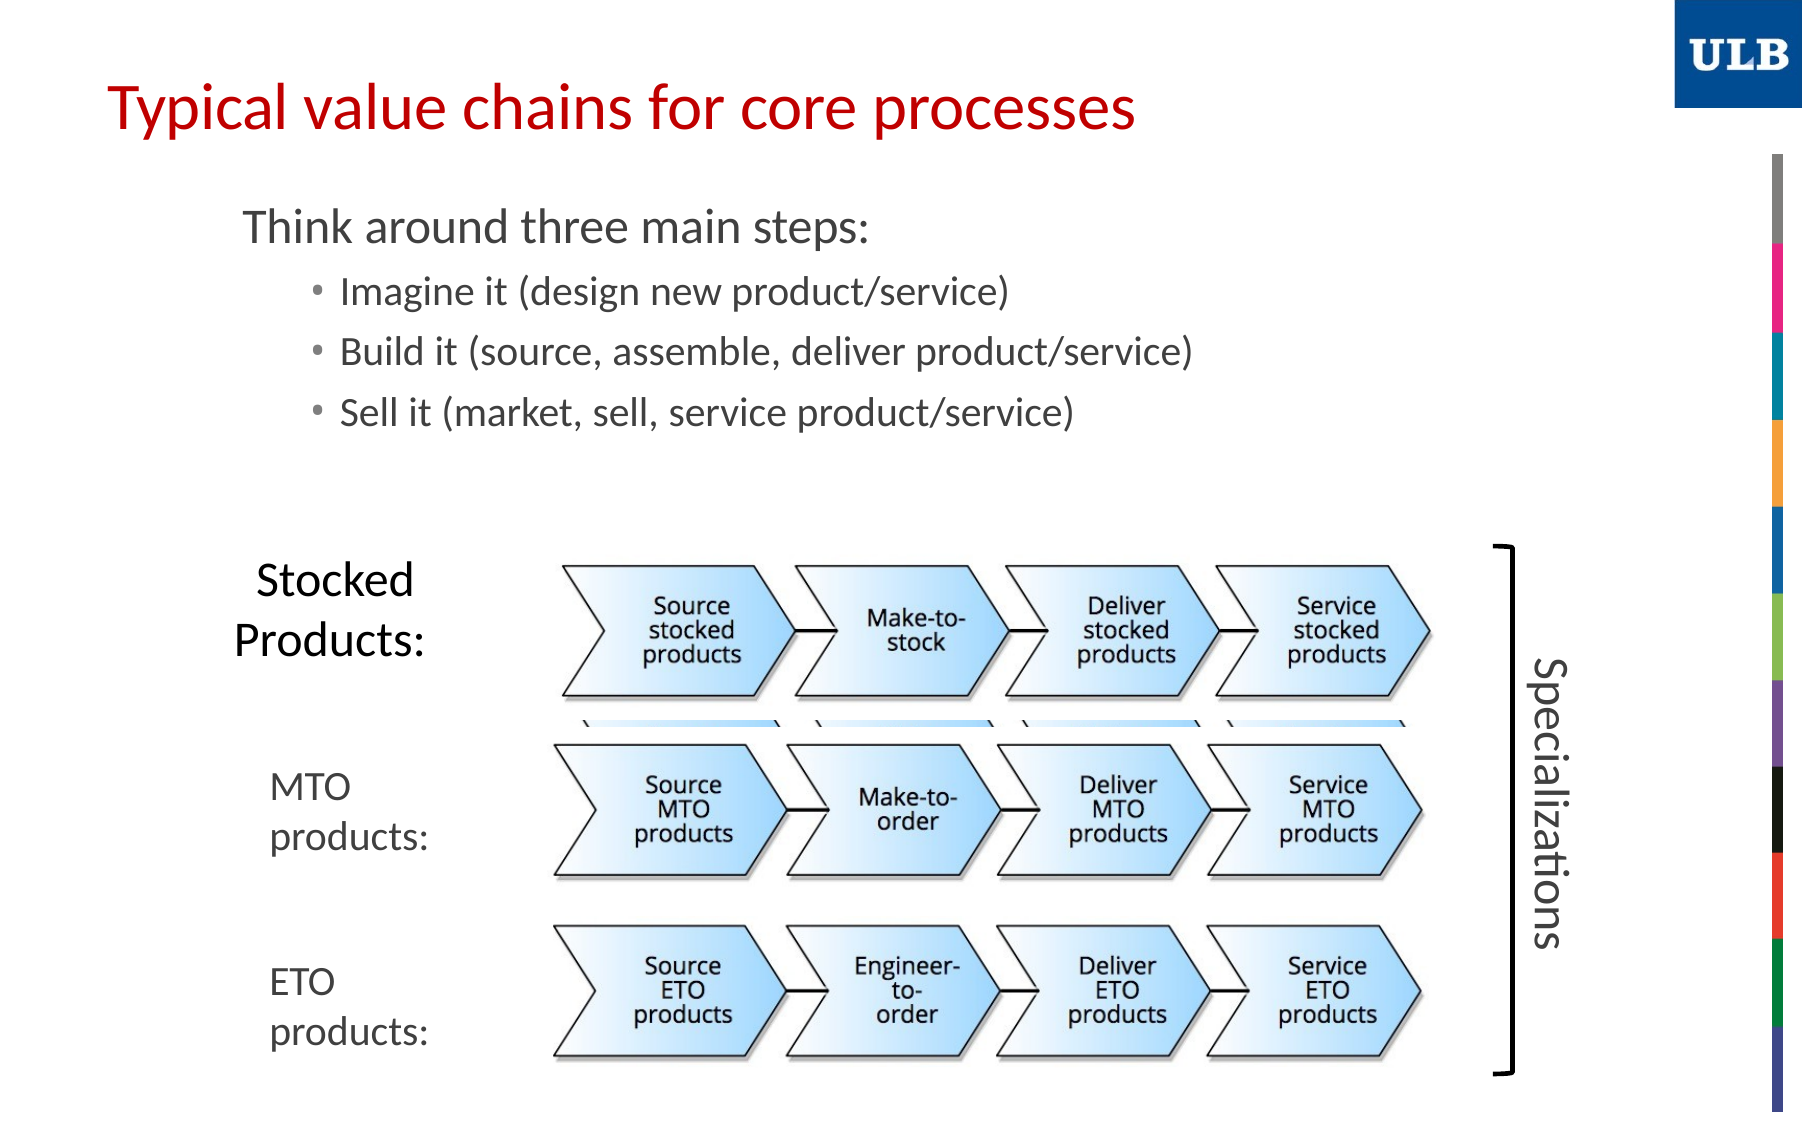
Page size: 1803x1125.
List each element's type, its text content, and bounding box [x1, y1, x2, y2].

text_box Specializations [1519, 655, 1585, 956]
title Typical value chains for core processes [105, 61, 1148, 252]
picture [553, 916, 1429, 1068]
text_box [539, 537, 1436, 899]
picture [1772, 418, 1783, 1112]
picture [1772, 154, 1783, 333]
text_box [1492, 546, 1513, 1074]
picture [1674, 0, 1802, 108]
text_box Think around three main steps: Imagine it (design new product/service) Build it (source, assemble, deliver product/service) Sell it (market, sell, service product/service) Stocked Products: MTO products: ETO products: [234, 177, 1207, 1054]
